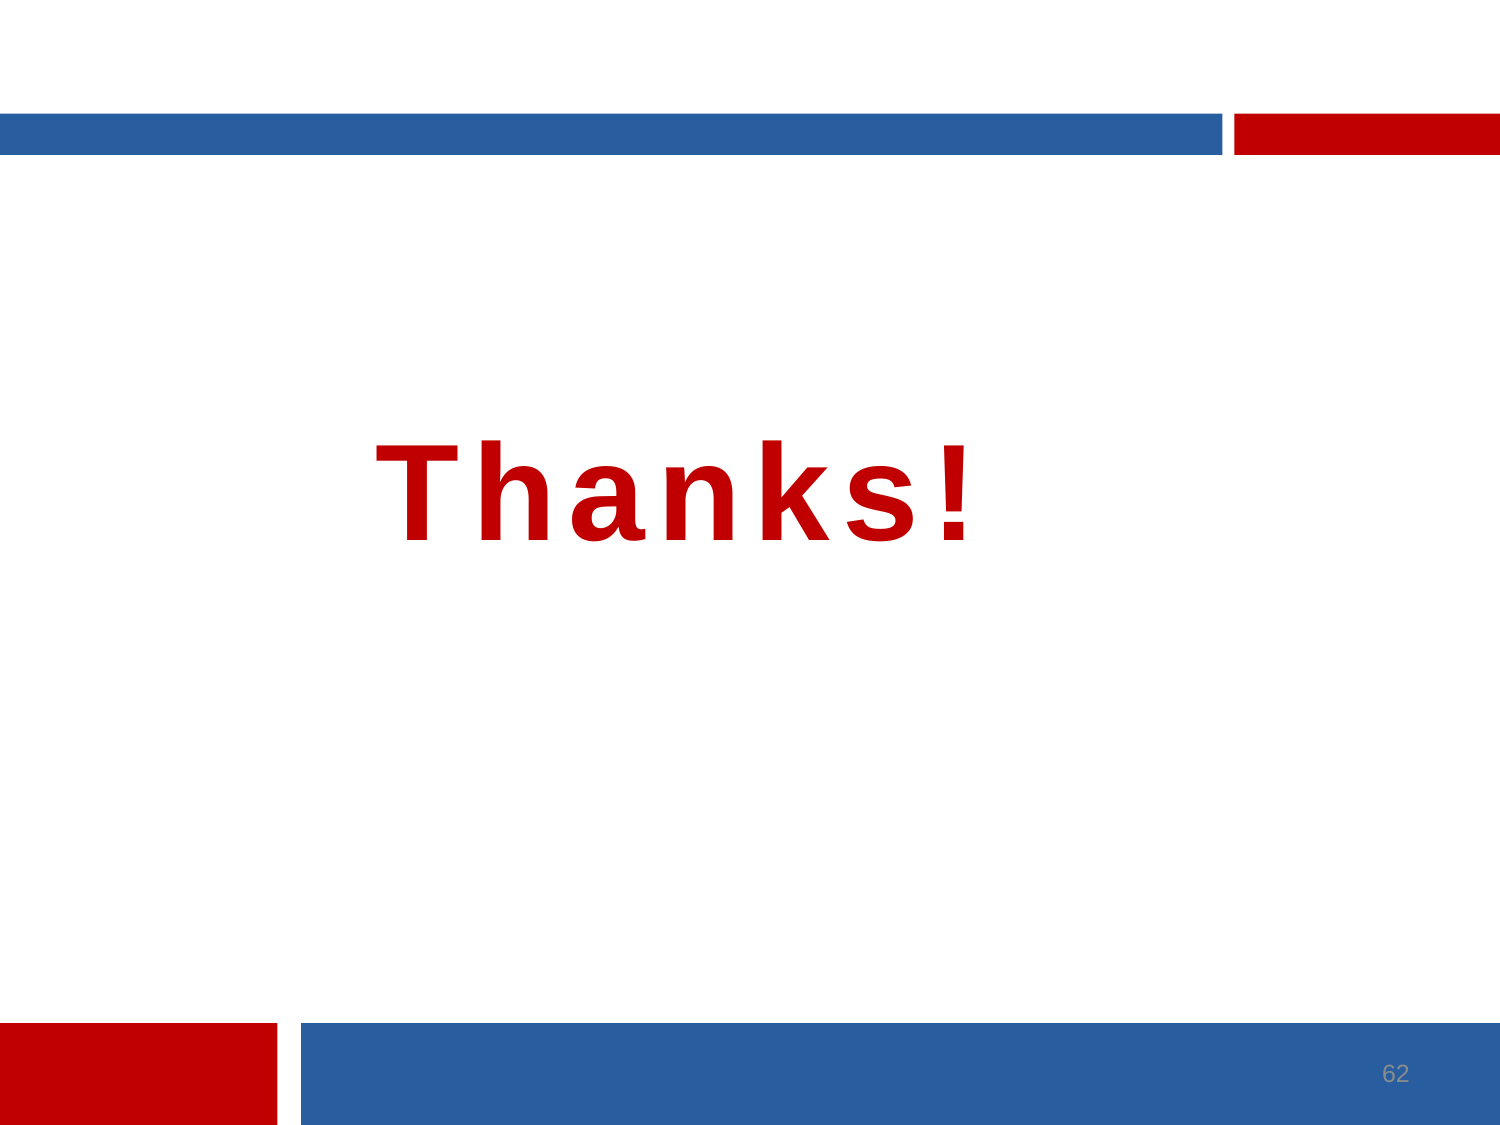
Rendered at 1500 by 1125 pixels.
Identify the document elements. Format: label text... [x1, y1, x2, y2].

text_box Thanks! [147, 395, 1258, 576]
text_box [0, 1021, 280, 1125]
slide_number 62 [1074, 1042, 1425, 1103]
text_box [0, 111, 1225, 157]
text_box [299, 1021, 1500, 1125]
text_box [1232, 111, 1500, 157]
